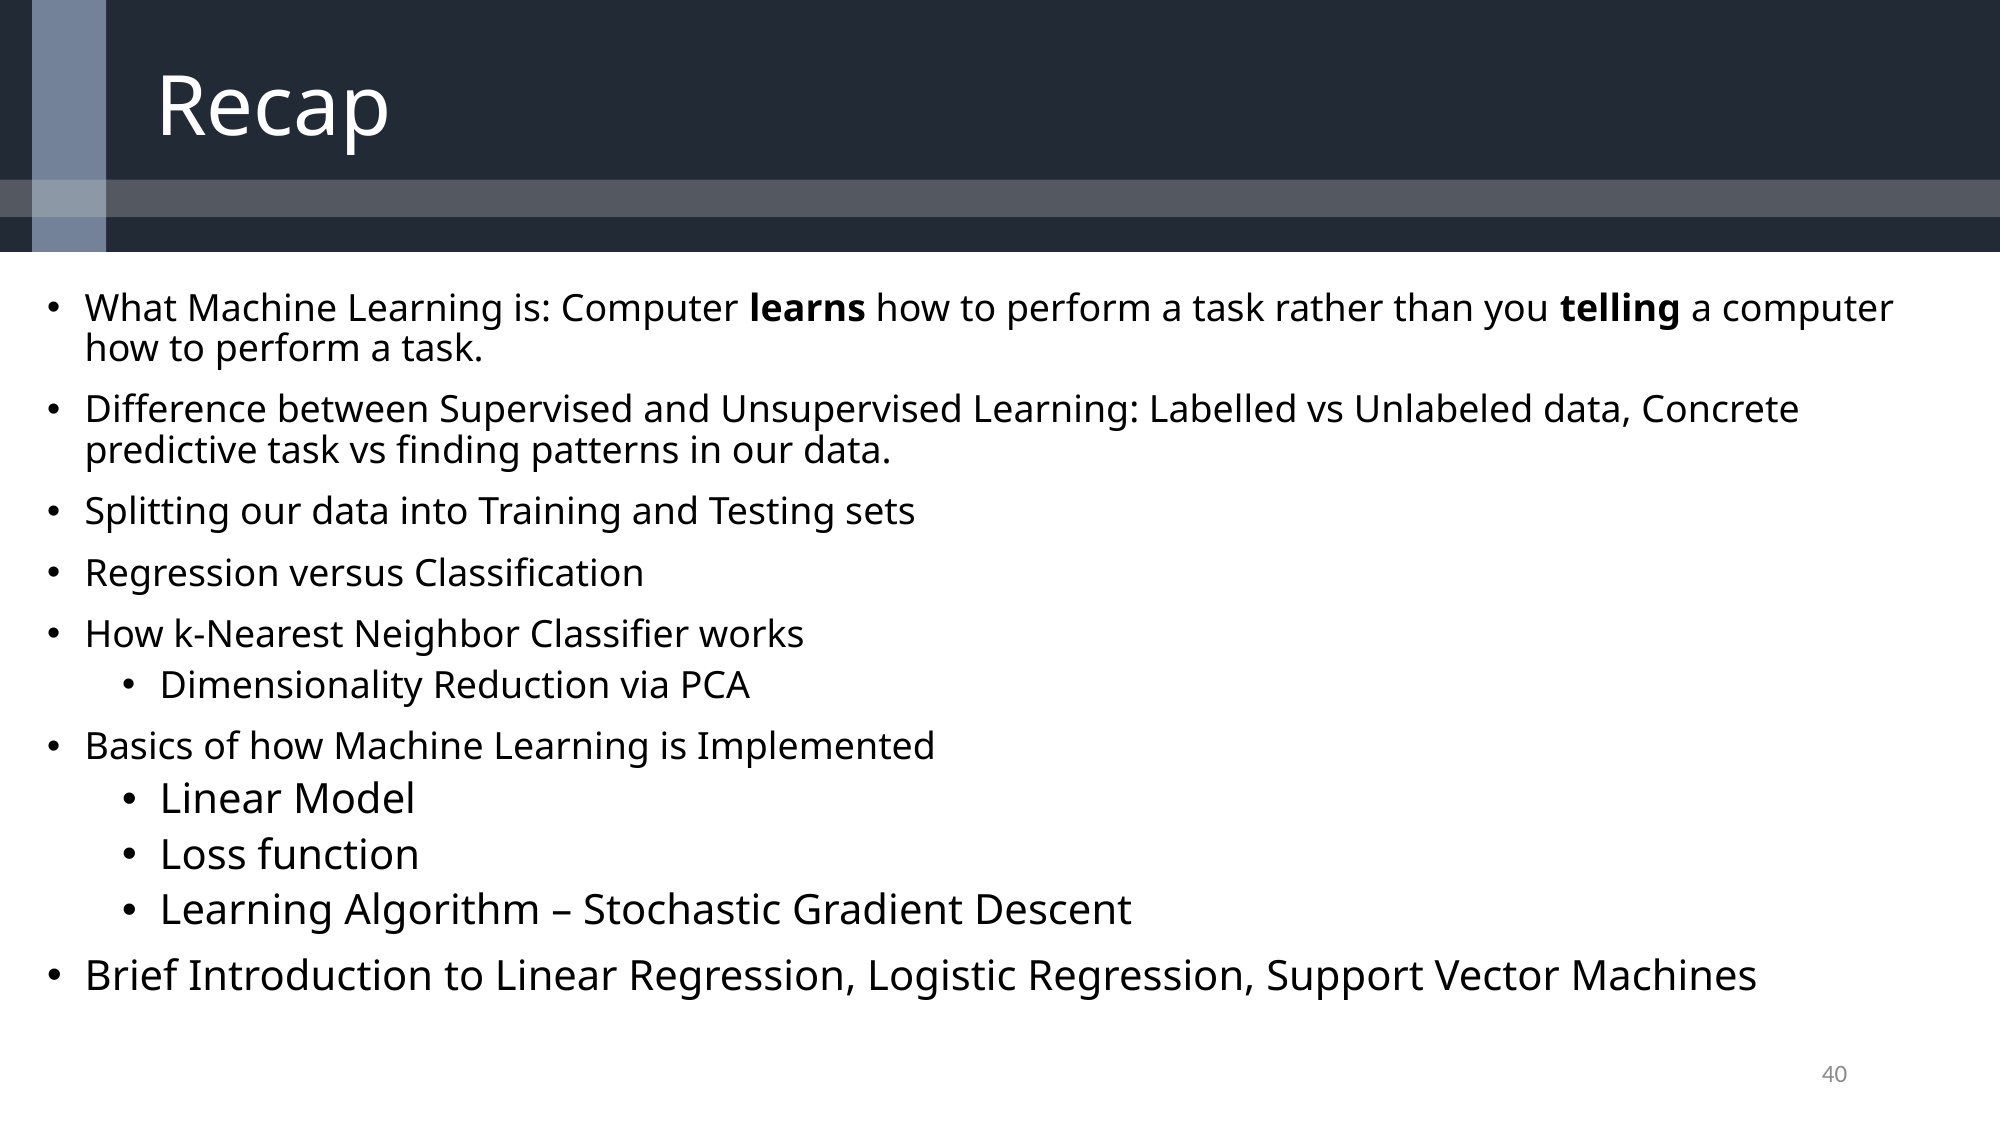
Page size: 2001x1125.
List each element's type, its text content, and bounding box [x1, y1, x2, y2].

text_box [0, 0, 31, 178]
text_box [107, 218, 2000, 253]
slide_number 40 [1412, 1042, 1863, 1103]
title Recap [140, 29, 1928, 178]
text_box [0, 178, 2000, 218]
text_box [31, 218, 107, 253]
text_box [31, 0, 107, 178]
text_box [107, 0, 2000, 178]
list What Machine Learning is: Computer learns how to perform a task rather than you telling a computer how to perform a task. Difference between Supervised and Unsupervised Learning: Labelled vs Unlabeled data, Concrete predictive task vs finding patterns in our data. Splitting our data into Training and Testing sets Regression versus Classification How k-Nearest Neighbor Classifier works Dimensionality Reduction via PCA Basics of how Machine Learning is Implemented Linear Model Loss function Learning Algorithm – Stochastic Gradient Descent Brief Introduction to Linear Regression, Logistic Regression, Support Vector Machines [32, 281, 1977, 1073]
text_box [0, 218, 31, 253]
